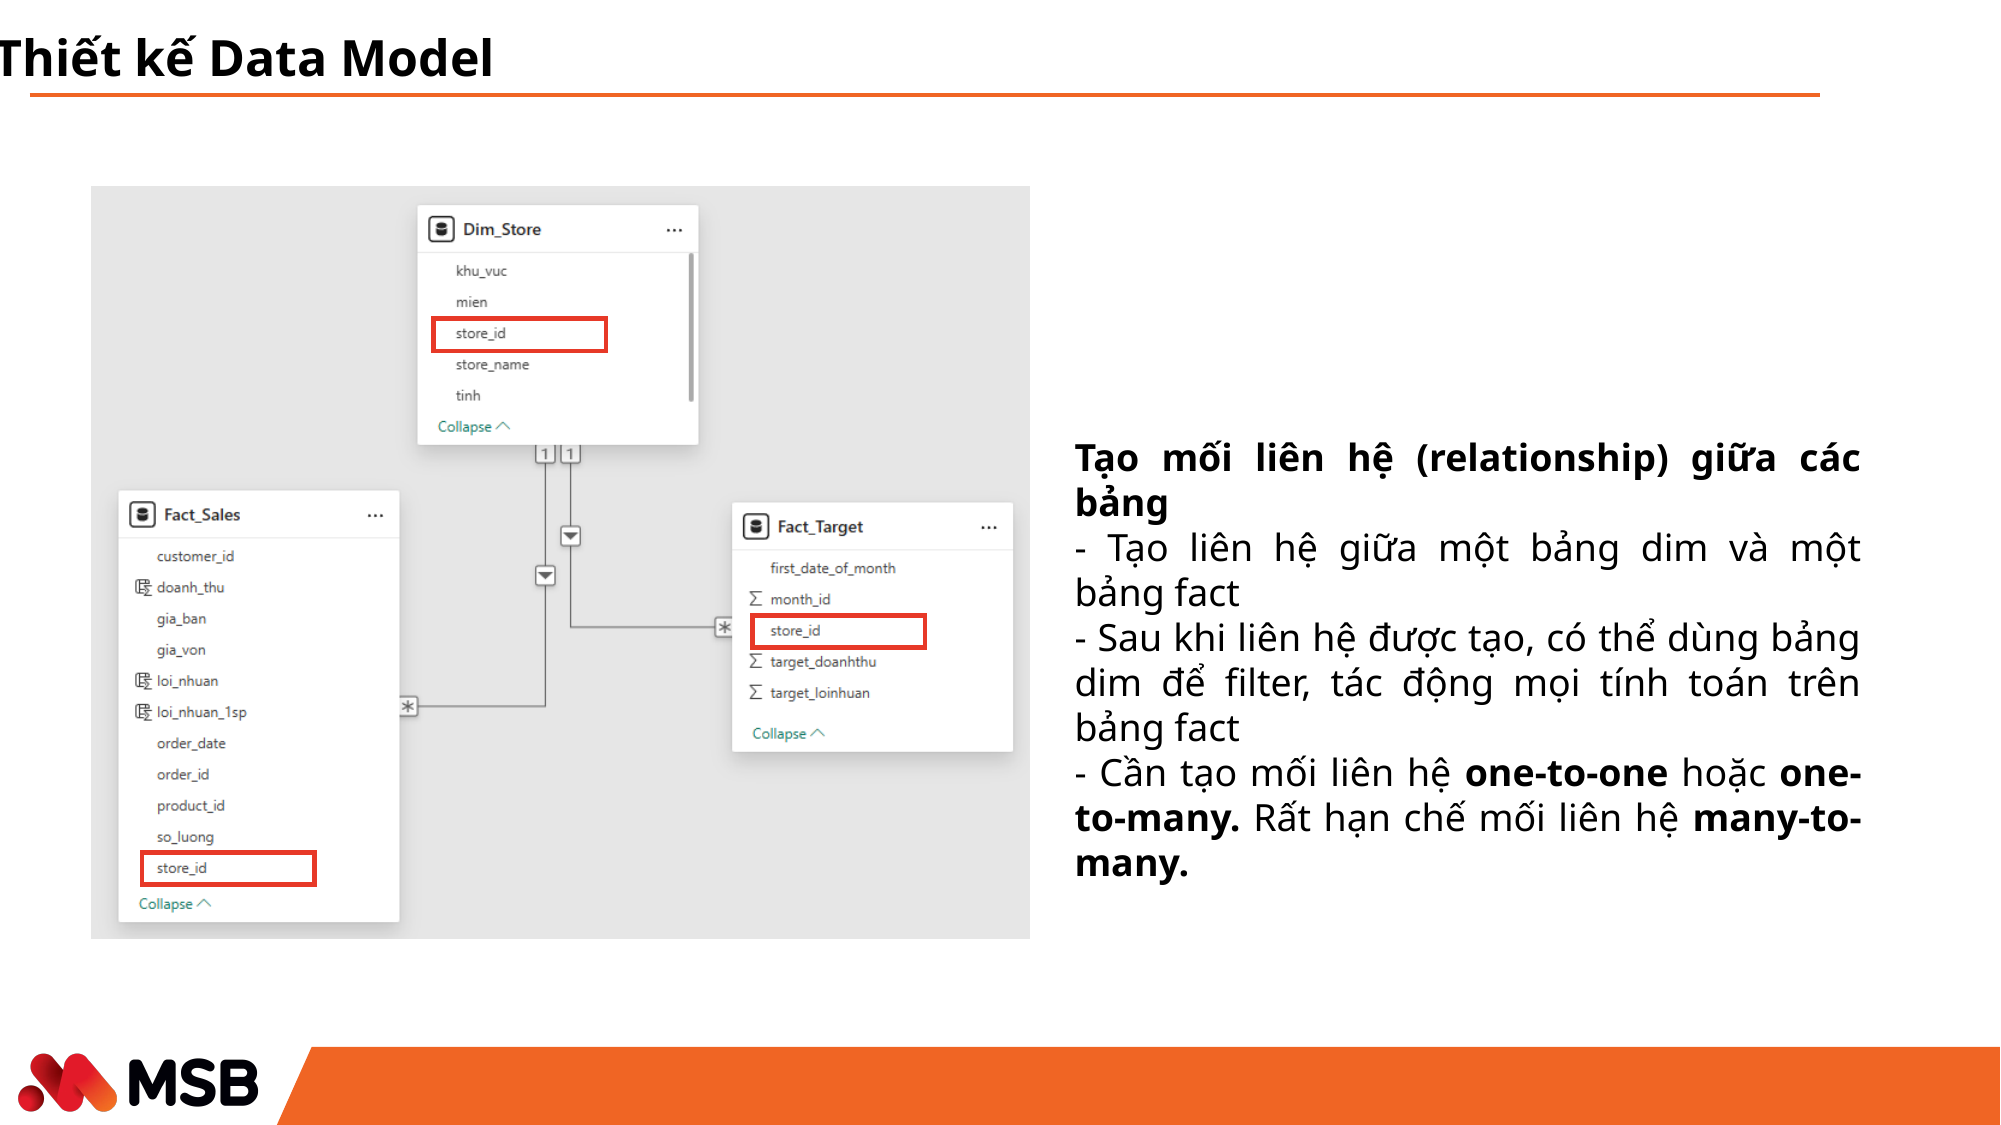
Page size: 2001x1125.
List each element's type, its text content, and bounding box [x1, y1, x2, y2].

text_box Thiết kế Data Model [0, 19, 511, 94]
text_box [275, 1045, 2000, 1125]
picture [91, 185, 1030, 940]
text_box Tạo mối liên hệ (relationship) giữa các bảng - Tạo liên hệ giữa một bảng dim và một bảng fact - Sau khi liên hệ được tạo, có thể dùng bảng dim để filter, tác động mọi tính toán trên bảng fact - Cần tạo mối liên hệ one-to-one hoặc one-to-many. Rất hạn chế mối liên hệ many-to-many. [1059, 426, 1877, 892]
picture [16, 1040, 259, 1125]
